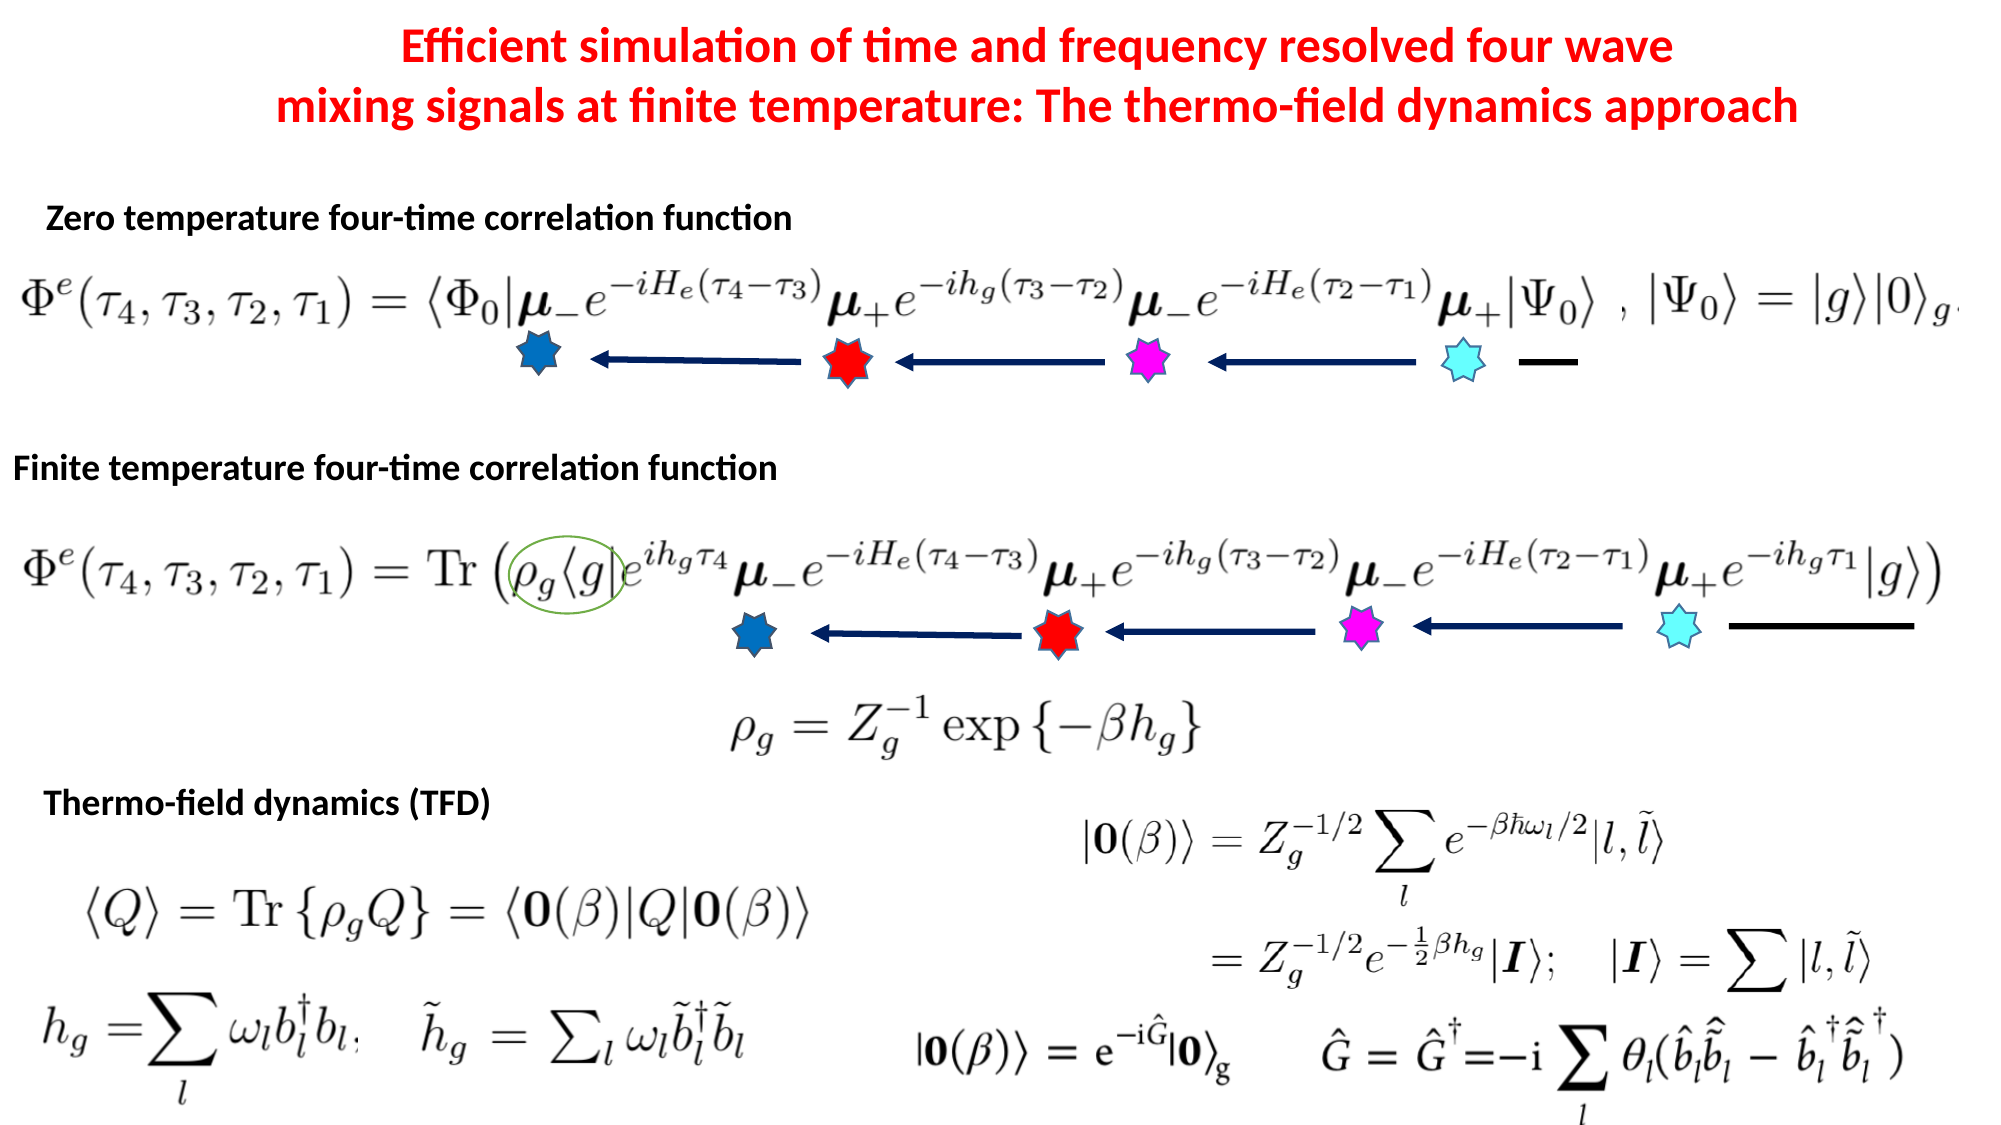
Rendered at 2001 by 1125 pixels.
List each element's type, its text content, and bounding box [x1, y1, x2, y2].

text_box [1341, 625, 1382, 652]
picture [15, 969, 358, 1109]
text_box [1125, 353, 1171, 384]
text_box [810, 627, 1022, 640]
picture [0, 514, 1959, 625]
picture [52, 852, 820, 964]
picture [905, 785, 1911, 1125]
text_box [520, 353, 558, 377]
text_box Finite temperature four-time correlation function [0, 435, 794, 496]
picture [402, 984, 749, 1081]
text_box [1412, 625, 1623, 633]
picture [0, 248, 1598, 353]
text_box [822, 353, 874, 390]
text_box [1207, 355, 1417, 369]
text_box [1656, 625, 1703, 649]
text_box [1104, 625, 1316, 638]
text_box [1440, 353, 1487, 383]
text_box [731, 625, 778, 659]
text_box [589, 353, 802, 366]
text_box [894, 355, 1105, 369]
text_box Thermo-field dynamics (TFD) [28, 770, 507, 831]
picture [709, 673, 1208, 779]
text_box Efficient simulation of time and frequency resolved four wave mixing signals at finite temperature: The thermo-field dynamics approach [0, 4, 2000, 140]
text_box [1032, 625, 1085, 661]
text_box Zero temperature four-time correlation function [31, 185, 817, 245]
picture [1622, 248, 1959, 343]
